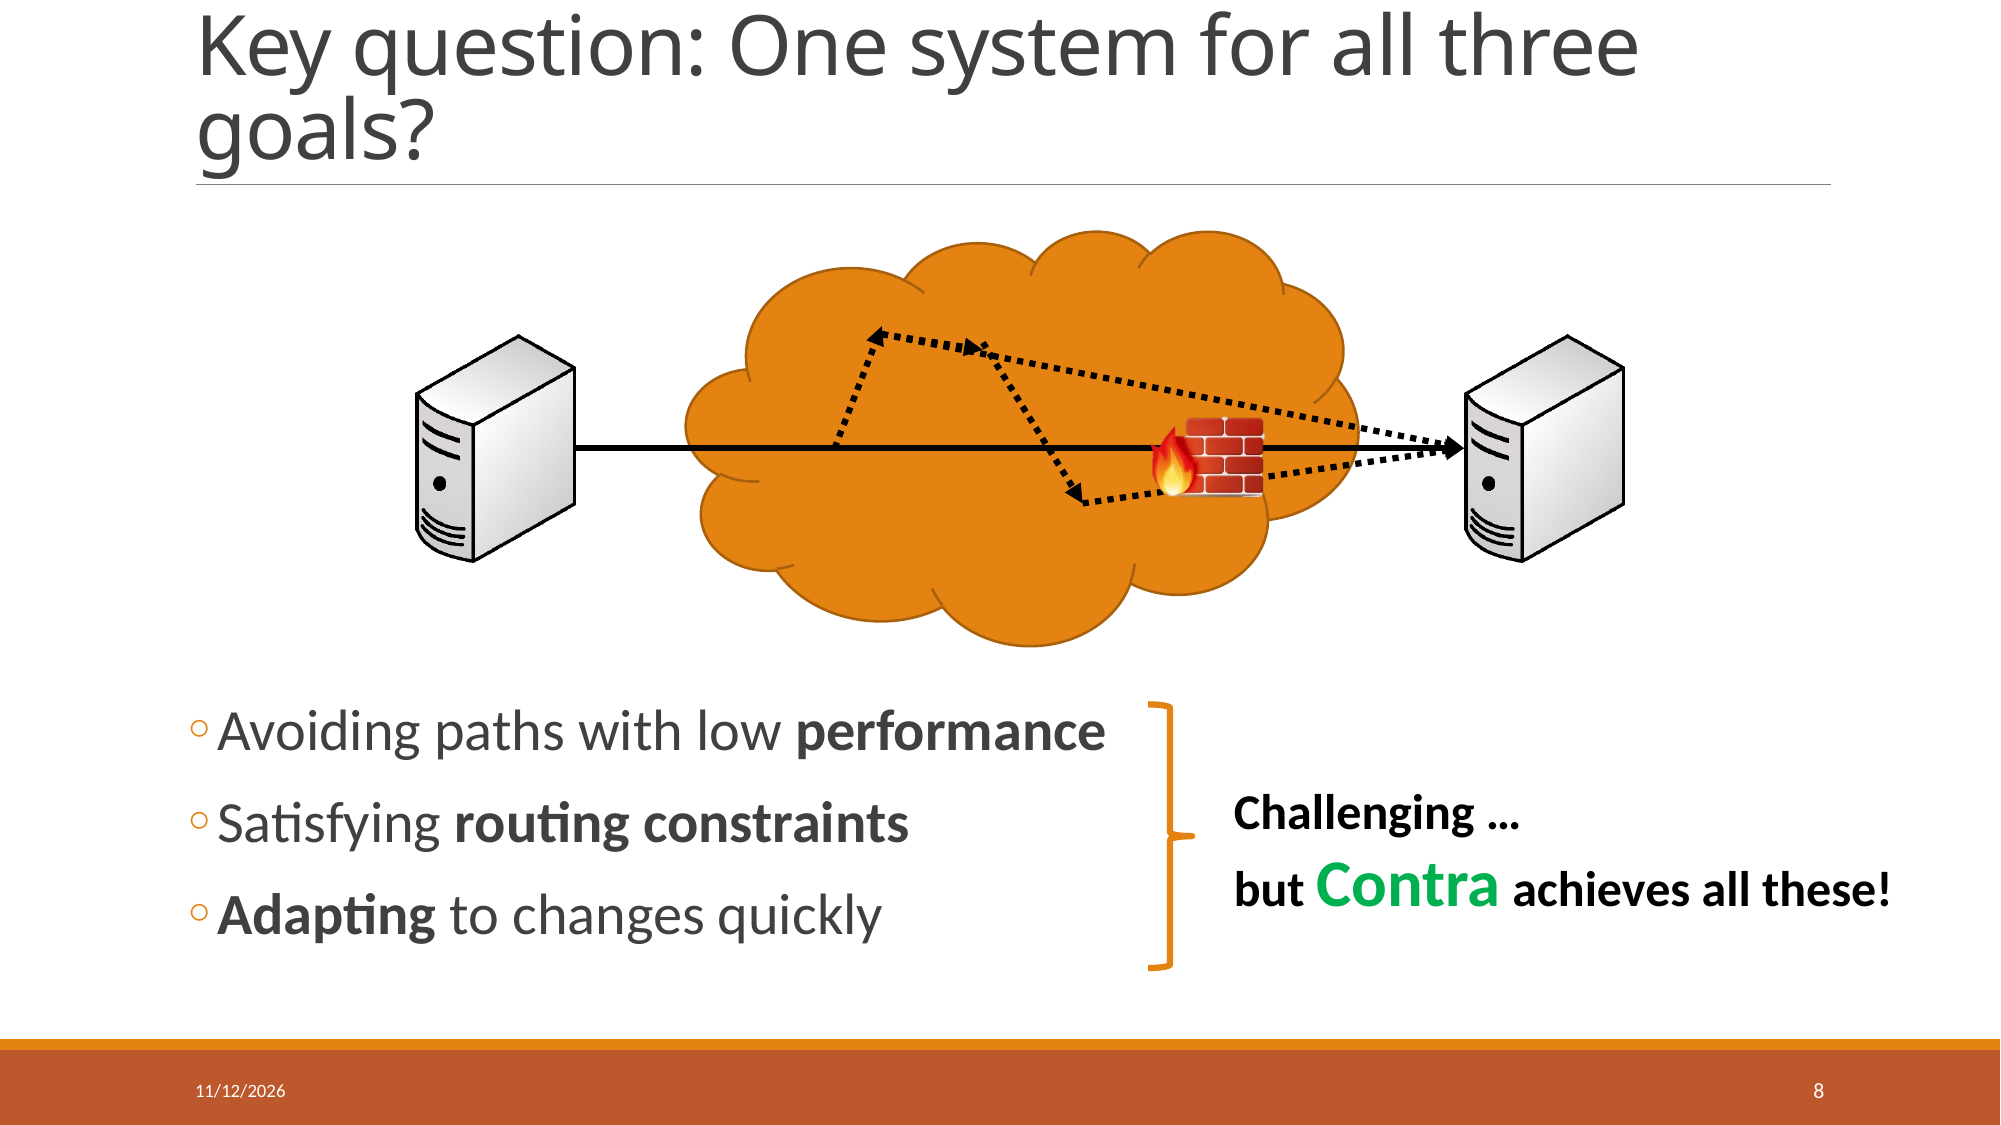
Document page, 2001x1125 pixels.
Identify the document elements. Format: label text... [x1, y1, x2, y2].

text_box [834, 325, 883, 449]
text_box Challenging … but Contra achieves all these! [1219, 772, 1916, 927]
picture [414, 333, 576, 563]
picture [1463, 333, 1625, 563]
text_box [982, 458, 1079, 504]
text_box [881, 333, 1465, 449]
text_box [695, 458, 1270, 648]
picture [1133, 395, 1285, 517]
text_box [1148, 703, 1194, 970]
title Key question: One system for all three goals? [180, 47, 1830, 185]
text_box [1082, 458, 1130, 504]
text_box [684, 230, 1341, 444]
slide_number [180, 1059, 586, 1120]
list Avoiding paths with low performance Satisfying routing constraints Adapting to changes quickly [180, 692, 1830, 1012]
slide_number 8 [1624, 1059, 1840, 1120]
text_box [1294, 458, 1465, 504]
